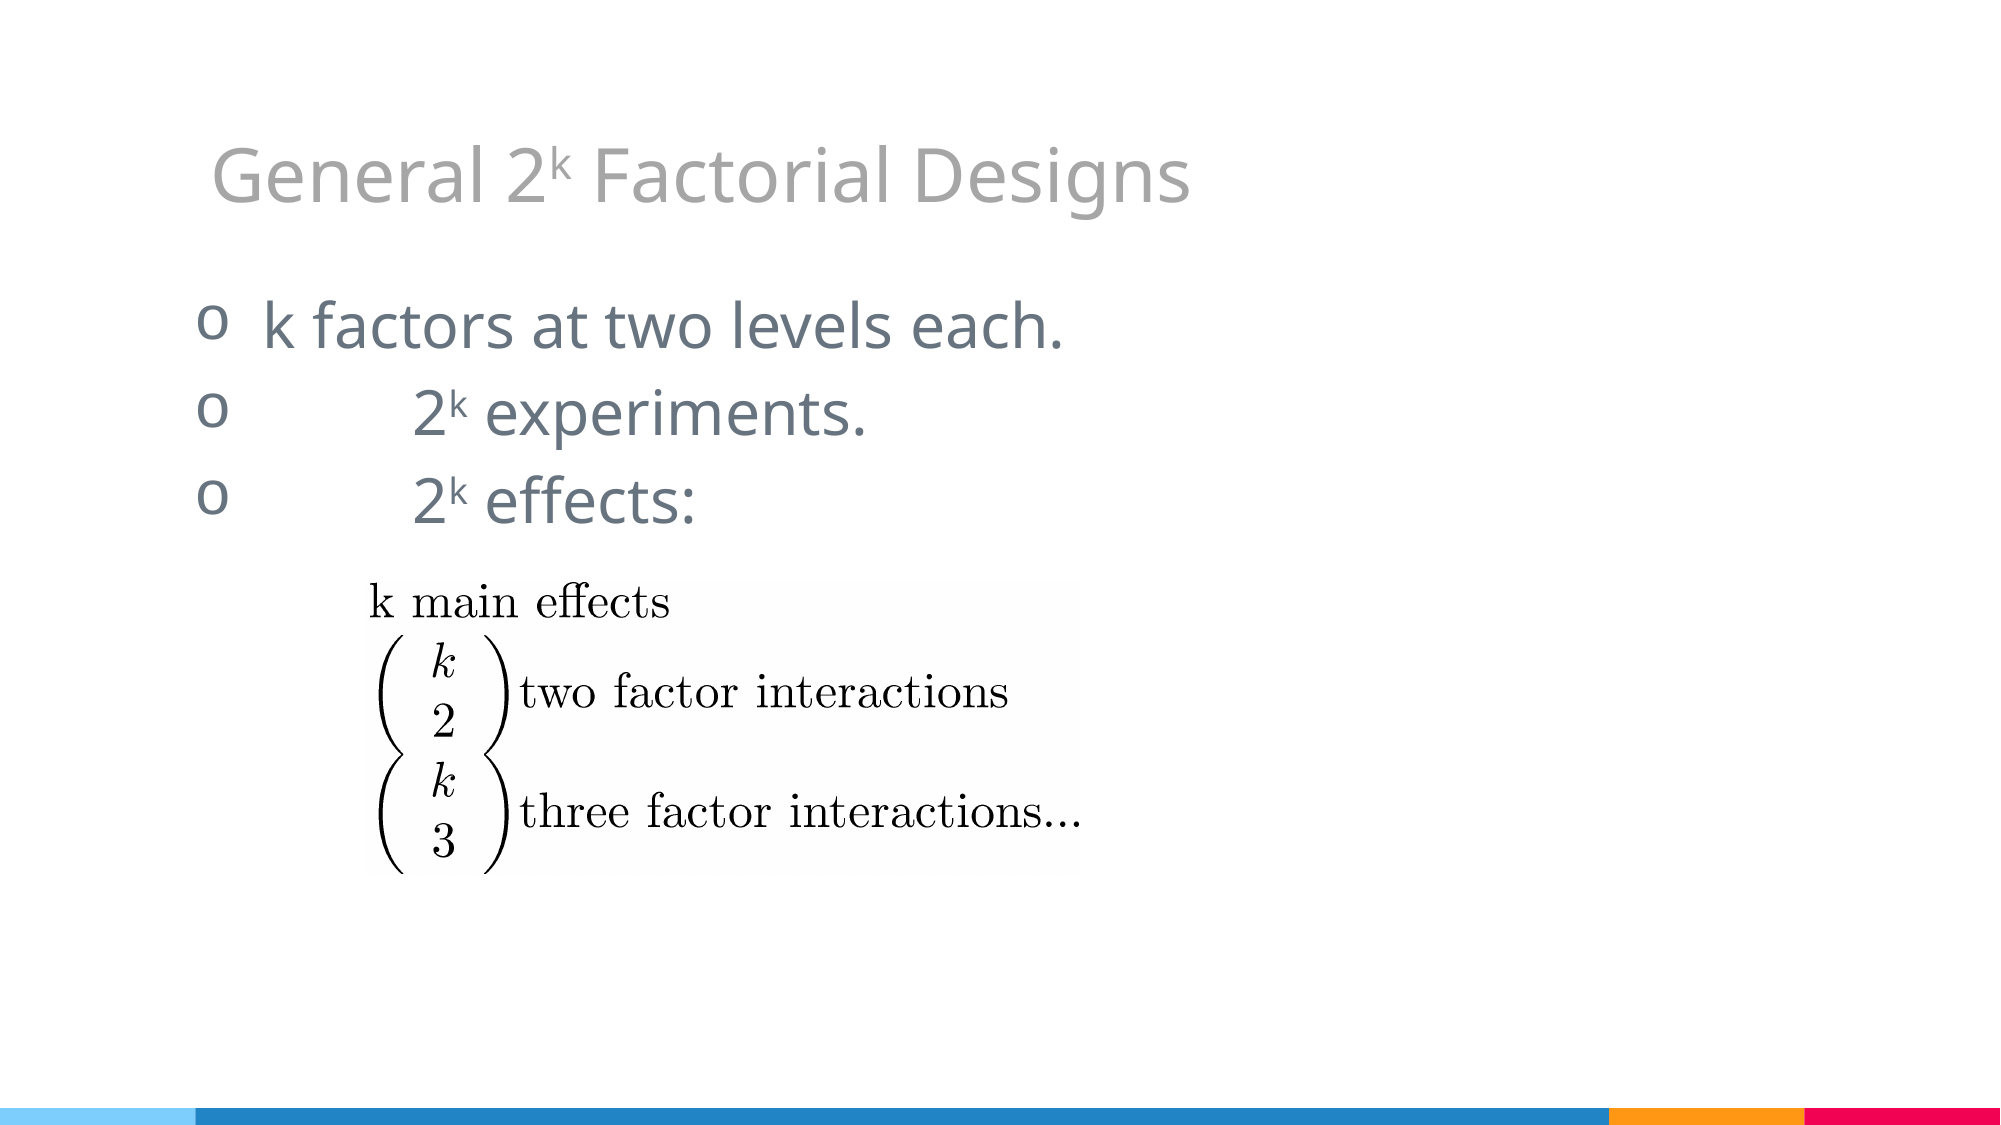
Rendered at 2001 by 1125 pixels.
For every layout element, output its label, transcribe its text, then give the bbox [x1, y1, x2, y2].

picture [365, 581, 1079, 876]
title General 2k Factorial Designs [195, 45, 1609, 233]
list k factors at two levels each. 2k experiments. 2k effects: [172, 270, 1587, 1048]
